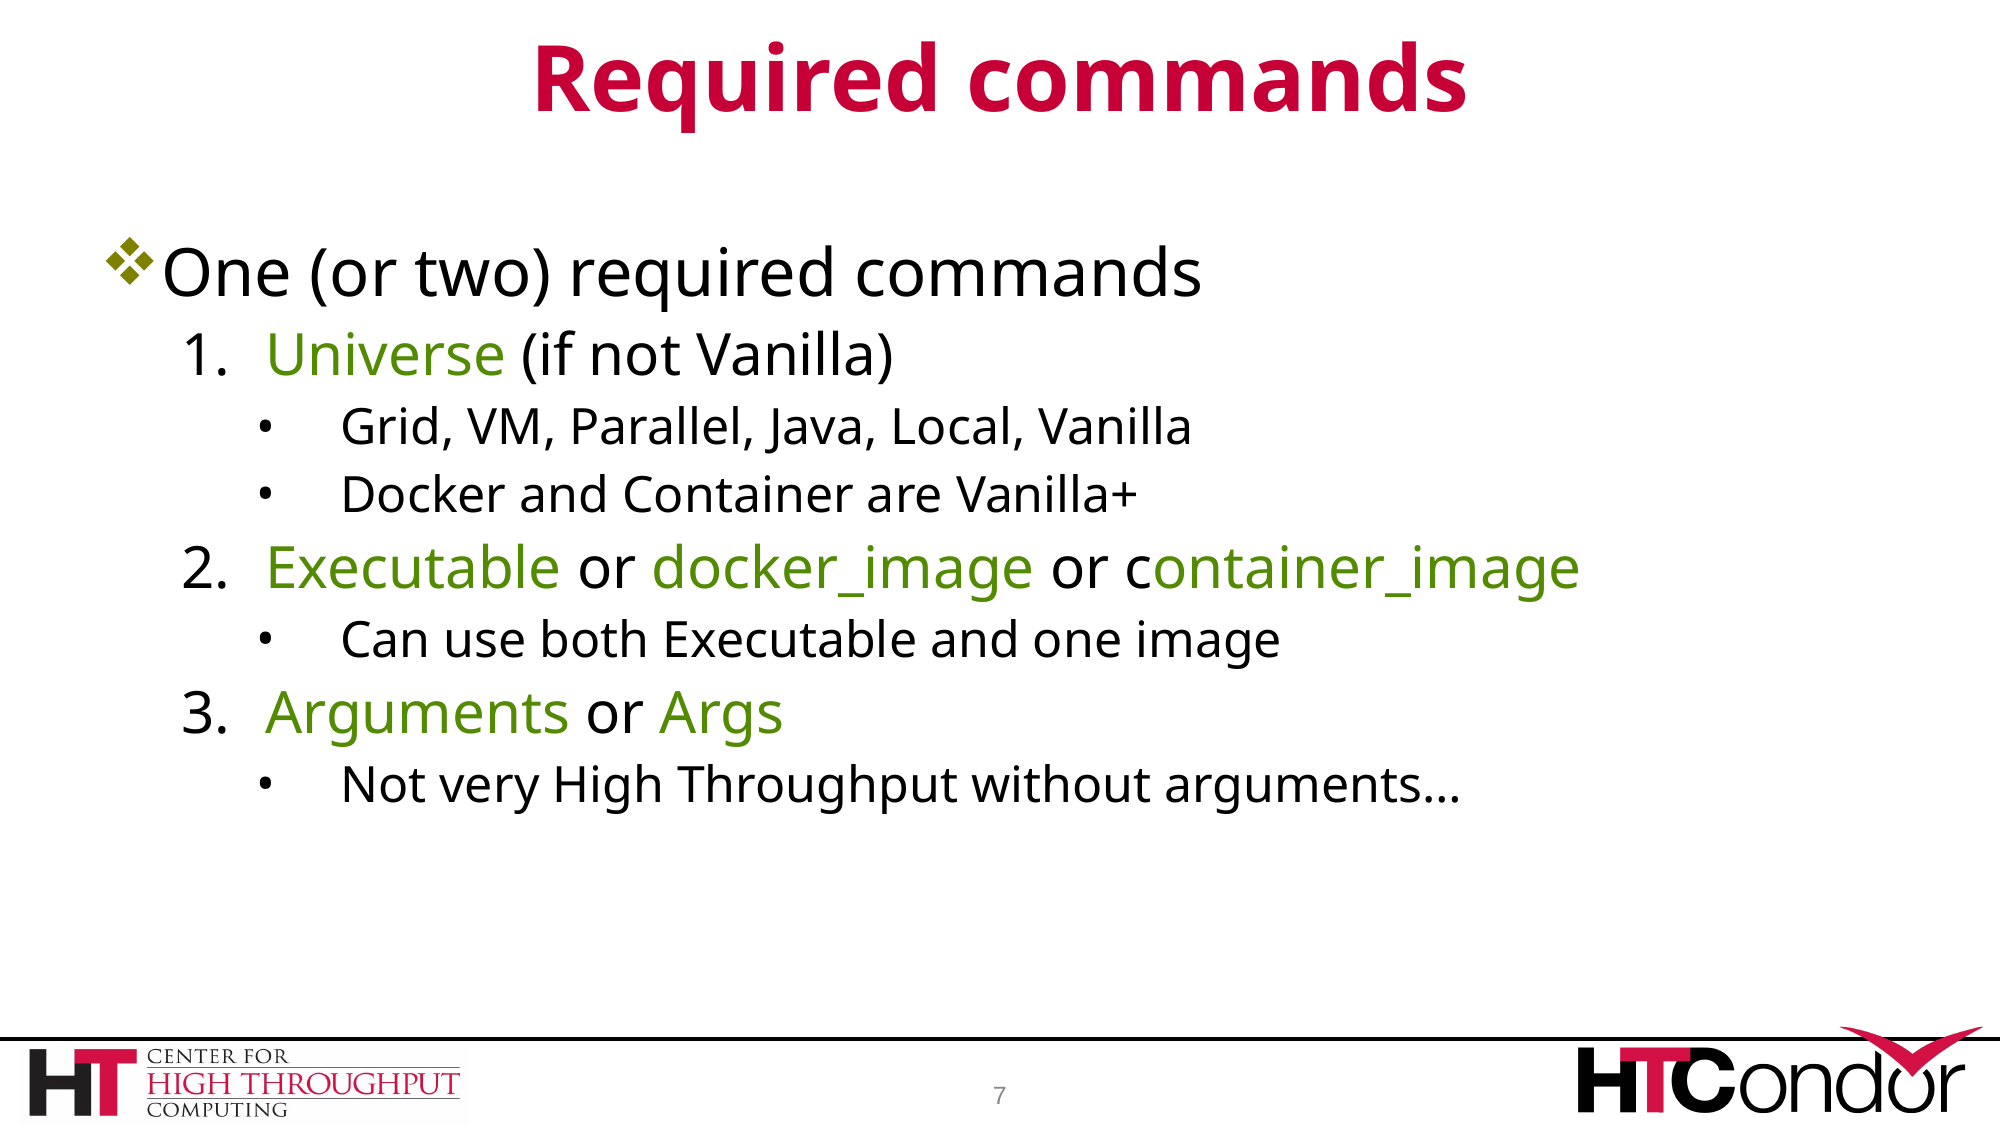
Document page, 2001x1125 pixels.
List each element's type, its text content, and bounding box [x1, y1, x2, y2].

title Required commands [0, 0, 2000, 150]
picture [20, 1041, 469, 1125]
slide_number 7 [766, 1065, 1234, 1125]
list One (or two) required commands Universe (if not Vanilla) Grid, VM, Parallel, Java, Local, Vanilla Docker and Container are Vanilla+ Executable or docker_image or container_image Can use both Executable and one image Arguments or Args Not very High Throughput without arguments… [70, 222, 1908, 916]
picture [1573, 1025, 1988, 1119]
